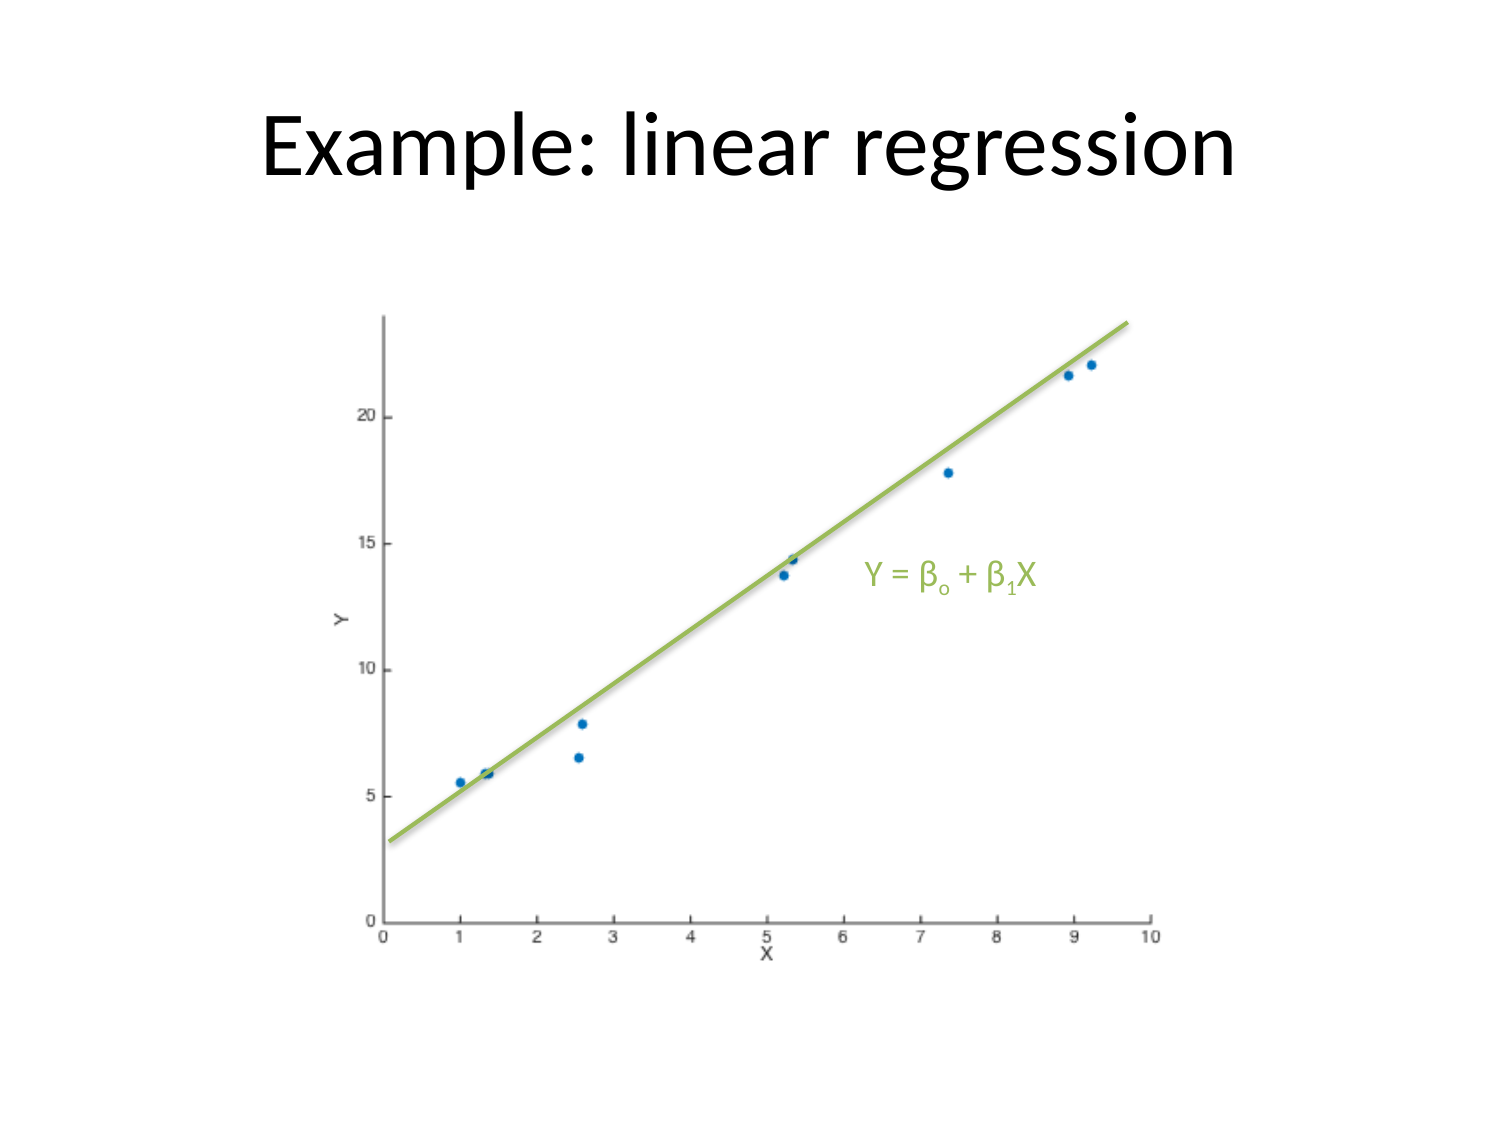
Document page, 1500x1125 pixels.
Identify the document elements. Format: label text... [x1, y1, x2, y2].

title Example: linear regression [75, 45, 1425, 233]
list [74, 262, 1426, 1006]
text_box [388, 321, 1128, 842]
